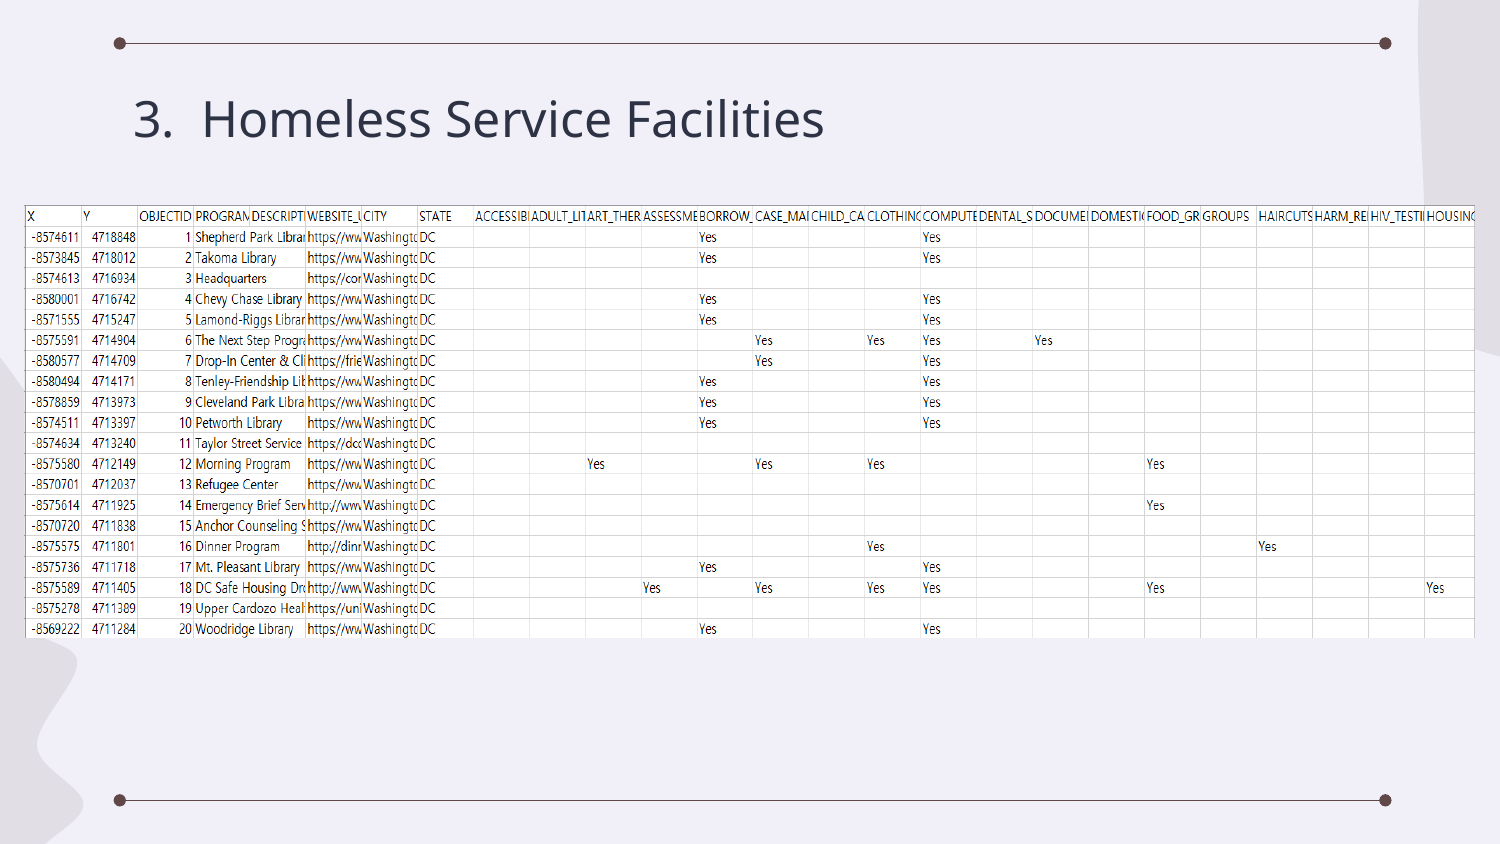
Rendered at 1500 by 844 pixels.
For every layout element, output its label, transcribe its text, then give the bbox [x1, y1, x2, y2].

picture [24, 205, 1476, 639]
title 3. Homeless Service Facilities [118, 72, 1382, 167]
